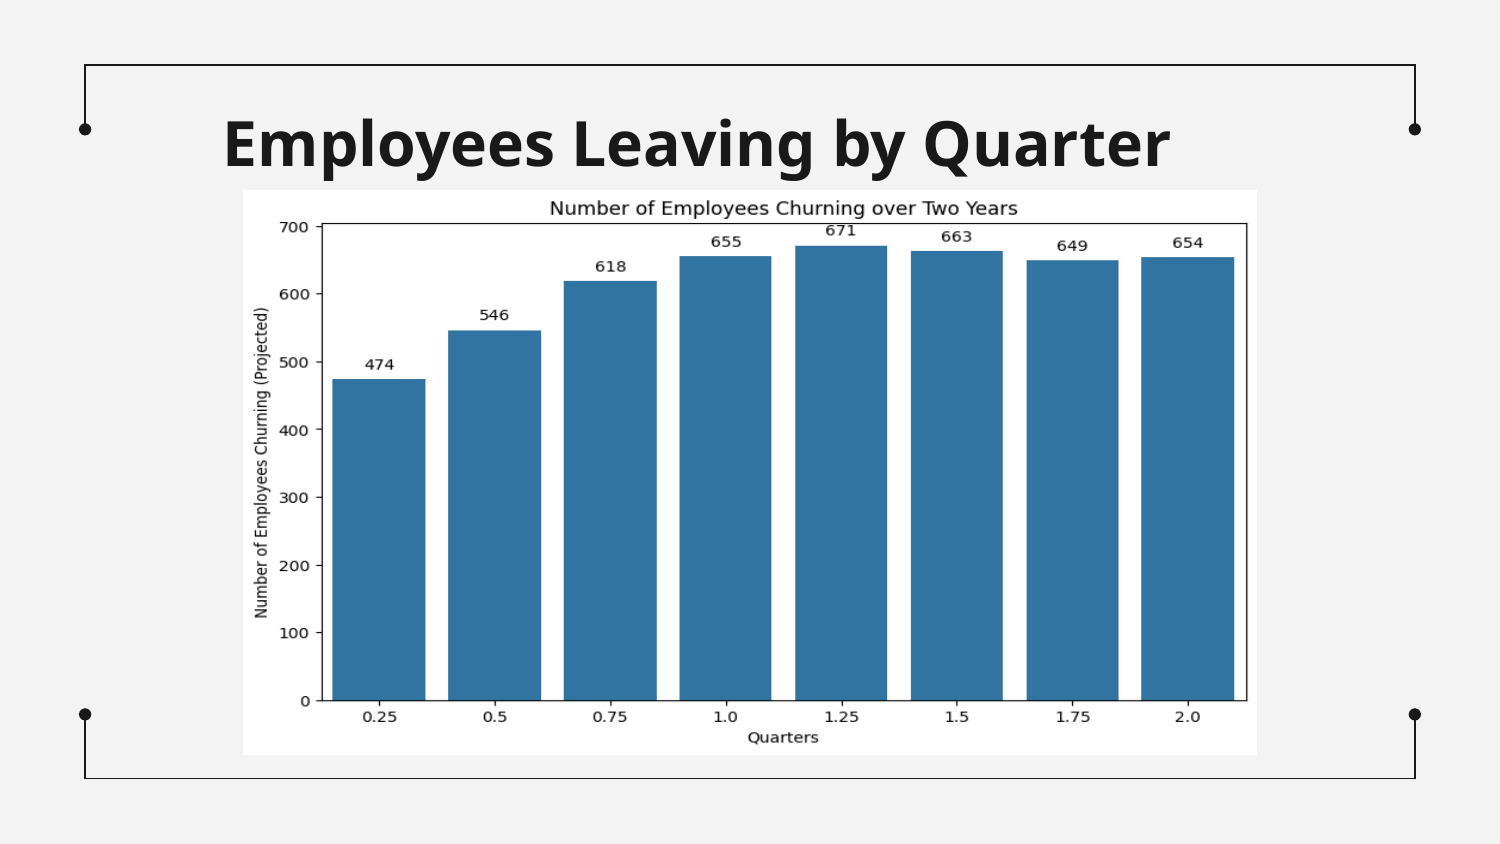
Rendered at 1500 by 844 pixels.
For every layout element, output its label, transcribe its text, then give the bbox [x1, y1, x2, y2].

title Employees Leaving by Quarter [118, 88, 1278, 183]
picture [243, 190, 1257, 755]
